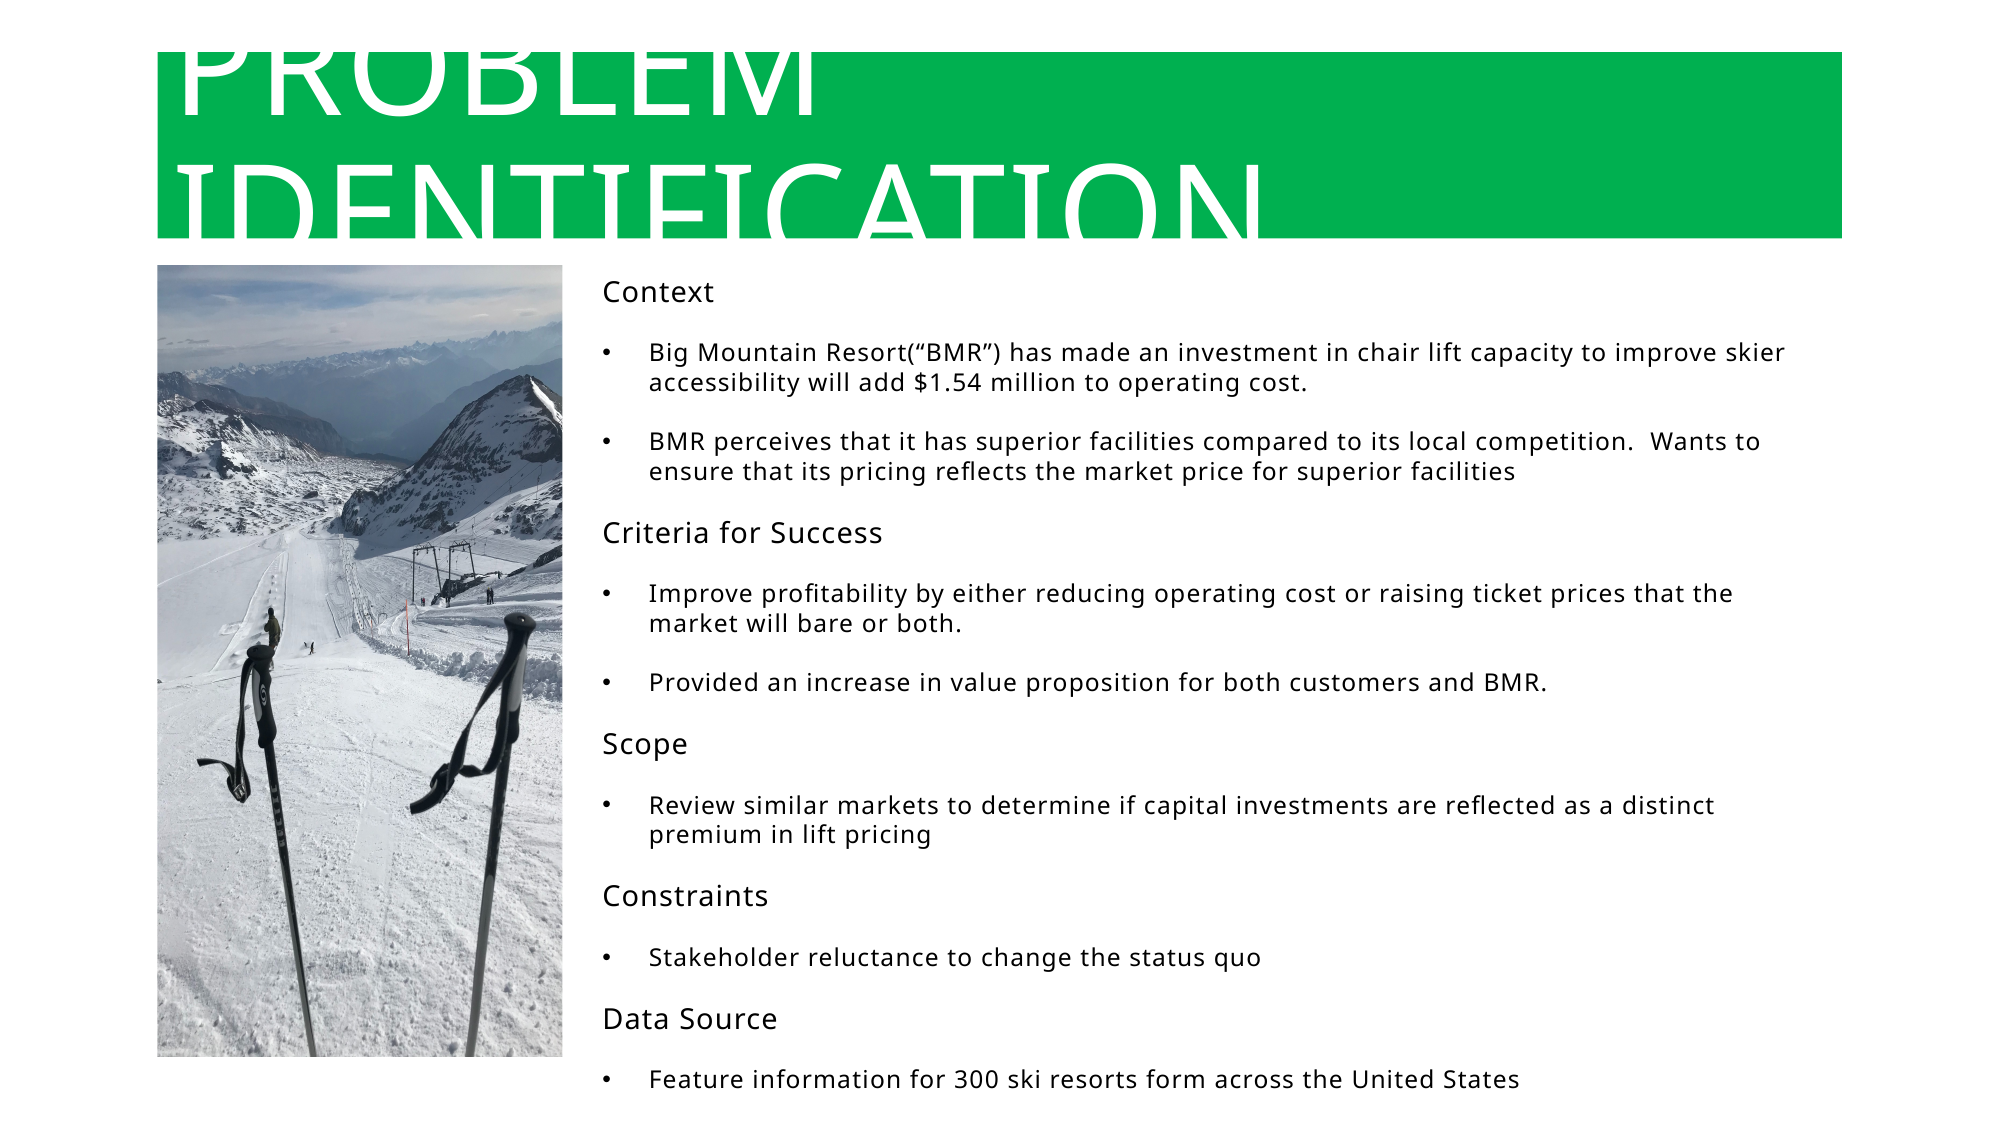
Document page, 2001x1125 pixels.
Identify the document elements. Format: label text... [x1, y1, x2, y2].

list [157, 265, 563, 1057]
list Context Big Mountain Resort(“BMR”) has made an investment in chair lift capacity to improve skier accessibility will add $1.54 million to operating cost. BMR perceives that it has superior facilities compared to its local competition. Wants to ensure that its pricing reflects the market price for superior facilities Criteria for Success Improve profitability by either reducing operating cost or raising ticket prices that the market will bare or both. Provided an increase in value proposition for both customers and BMR. Scope Review similar markets to determine if capital investments are reflected as a distinct premium in lift pricing Constraints Stakeholder reluctance to change the status quo Data Source Feature information for 300 ski resorts form across the United States [587, 265, 1842, 1104]
title PROBLEM identification [157, 52, 1842, 239]
